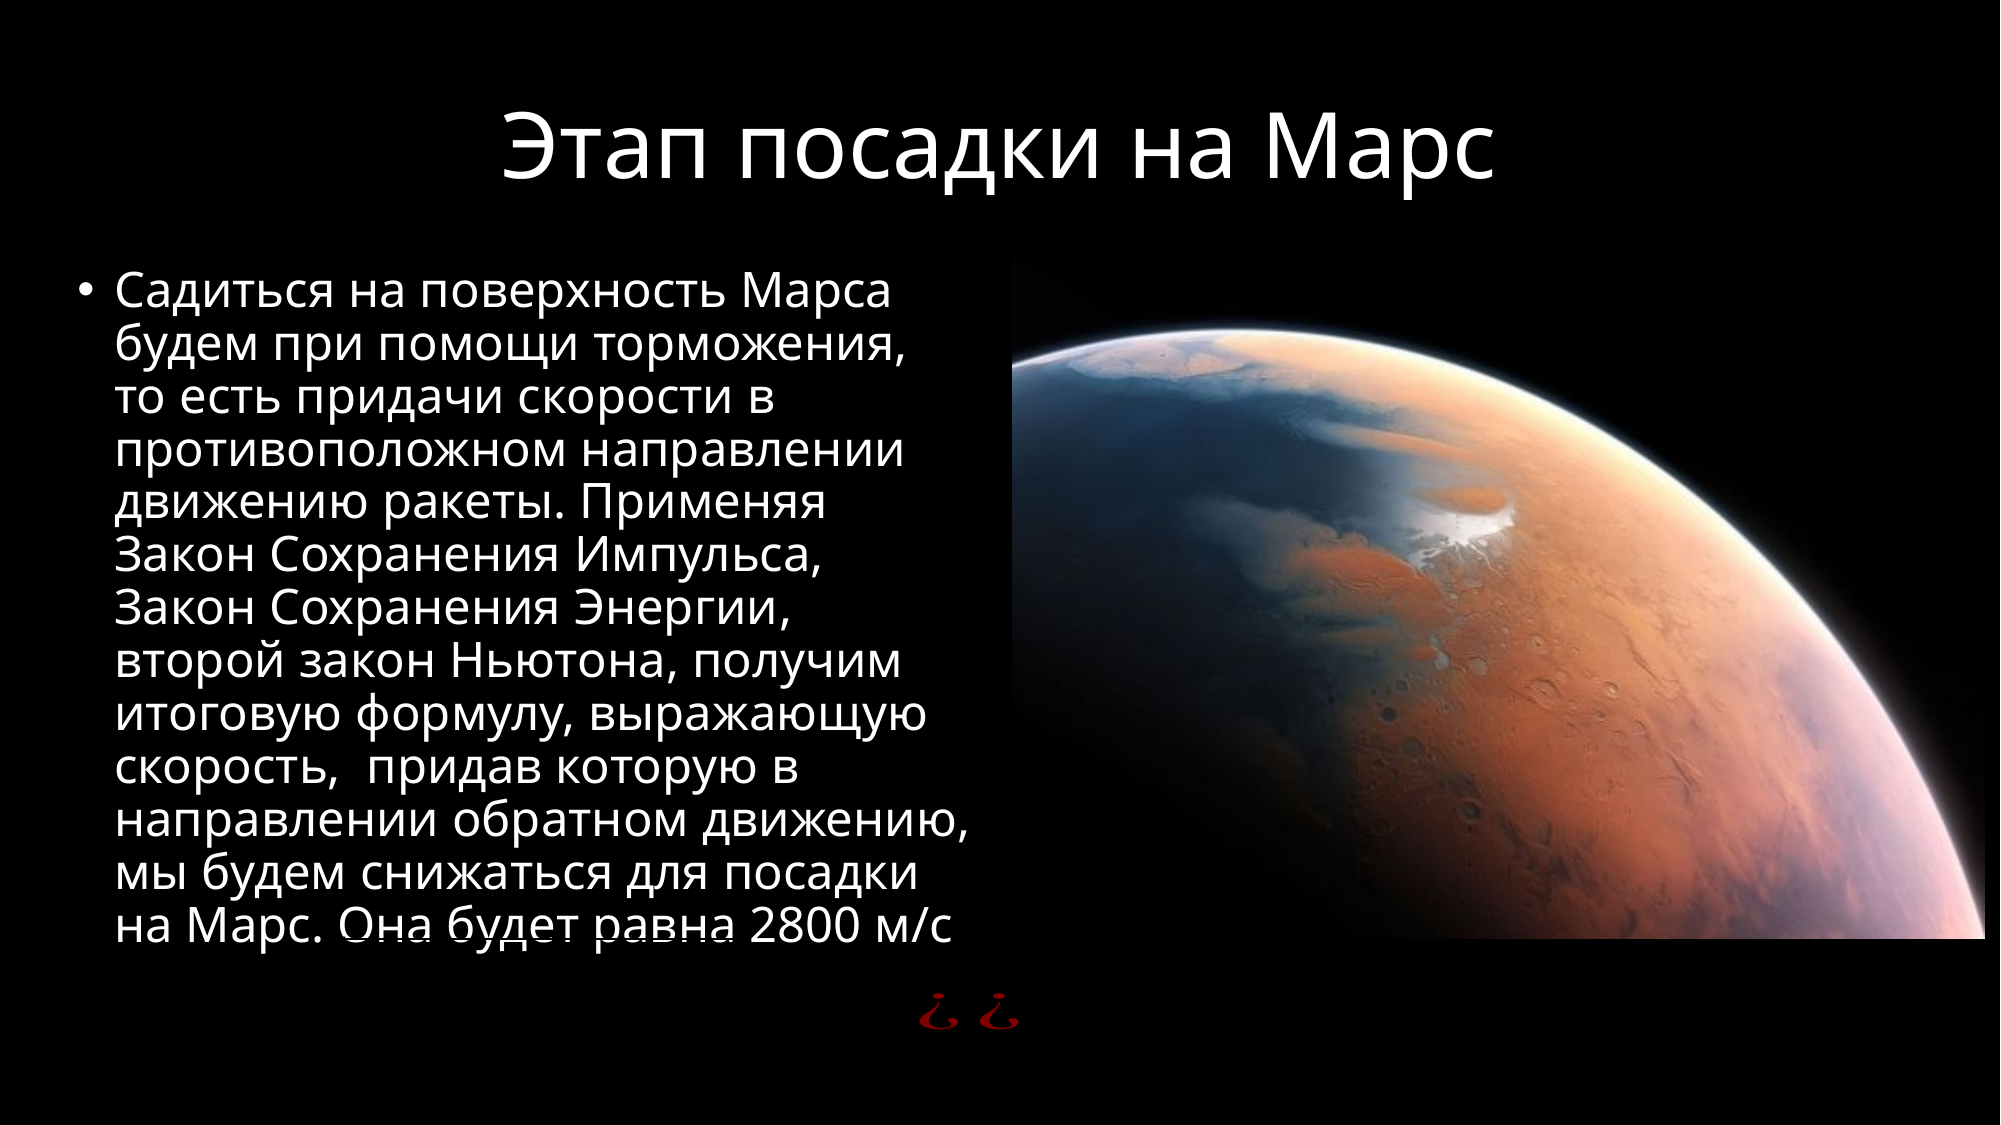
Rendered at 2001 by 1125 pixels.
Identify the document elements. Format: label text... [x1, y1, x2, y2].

title Этап посадки на Марс [137, 39, 1863, 258]
picture [1012, 238, 1985, 939]
list Садиться на поверхность Марса будем при помощи торможения, то есть придачи скорости в противоположном направлении движению ракеты. Применяя Закон Сохранения Импульса, Закон Сохранения Энергии, второй закон Ньютона, получим итоговую формулу, выражающую скорость, придав которую в направлении обратном движению, мы будем снижаться для посадки на Марс. Она будет равна 2800 м/c [62, 257, 988, 972]
